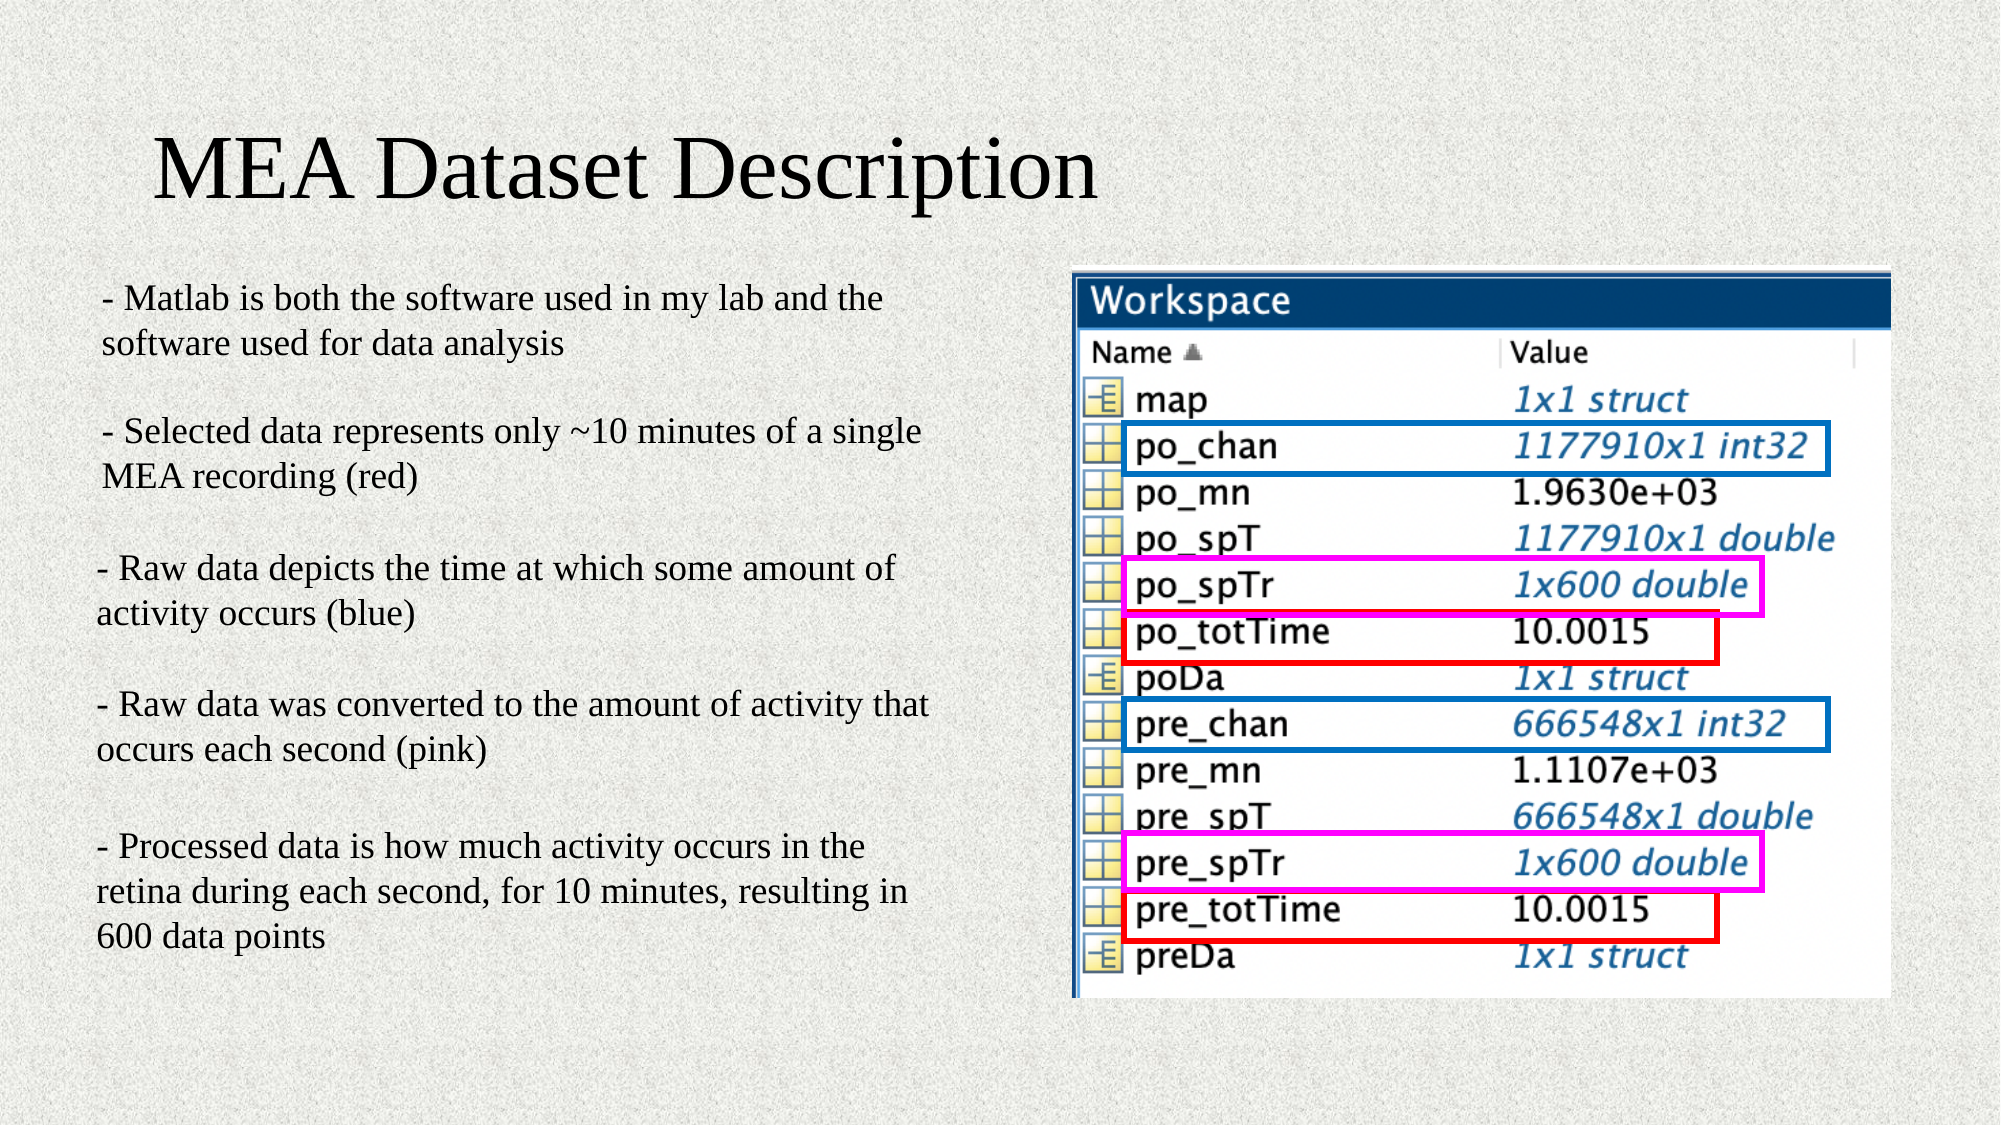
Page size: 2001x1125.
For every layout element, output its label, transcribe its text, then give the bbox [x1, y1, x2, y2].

text_box - Raw data was converted to the amount of activity that occurs each second (pink) [81, 671, 951, 777]
title MEA Dataset Description [137, 59, 1863, 278]
picture [0, 0, 2001, 1125]
text_box - Raw data depicts the time at which some amount of activity occurs (blue) [81, 535, 951, 641]
text_box - Processed data is how much activity occurs in the retina during each second, for 10 minutes, resulting in 600 data points [81, 814, 951, 964]
text_box - Selected data represents only ~10 minutes of a single MEA recording (red) [86, 398, 956, 548]
text_box - Matlab is both the software used in my lab and the software used for data analysis [86, 265, 1000, 371]
